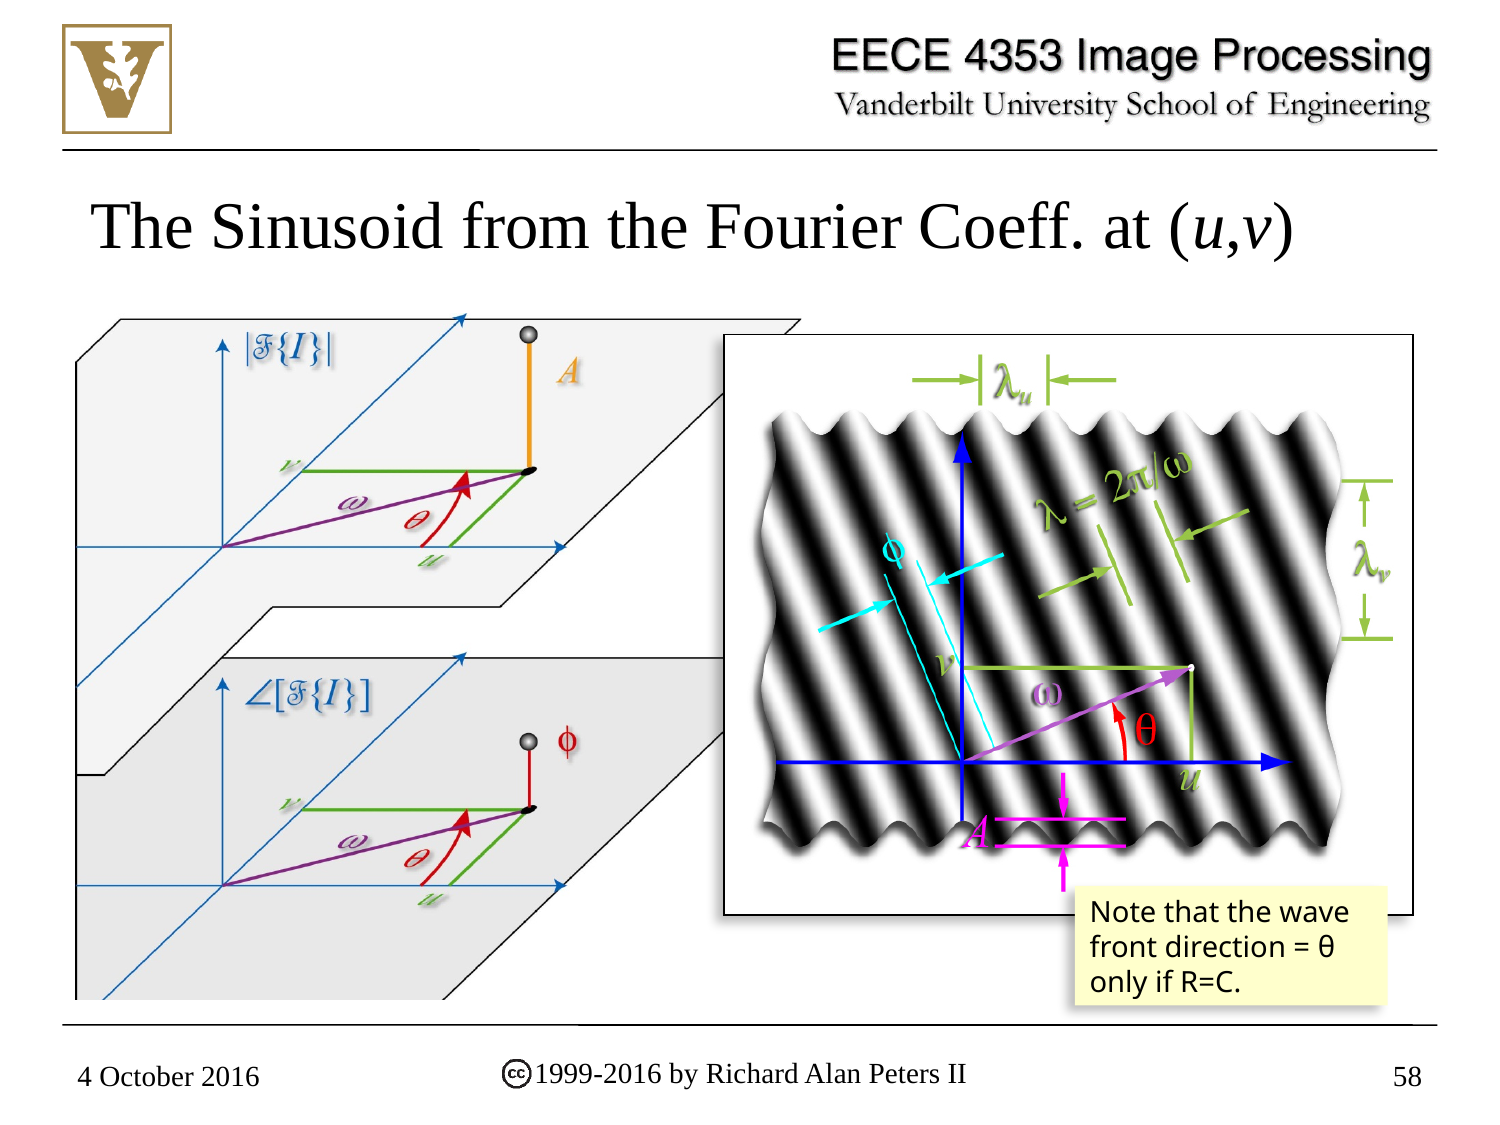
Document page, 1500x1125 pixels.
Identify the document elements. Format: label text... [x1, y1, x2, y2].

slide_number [62, 1037, 375, 1113]
text_box Note that the wave front direction = θ only if R=C. [1074, 923, 1388, 1006]
picture [826, 25, 1436, 133]
slide_number 58 [1125, 1037, 1438, 1113]
footer 1999-2016 by Richard Alan Peters II [500, 1034, 1002, 1110]
picture [74, 312, 1413, 1001]
picture [62, 24, 172, 134]
title The Sinusoid from the Fourier Coeff. at (u,v) [75, 162, 1350, 282]
